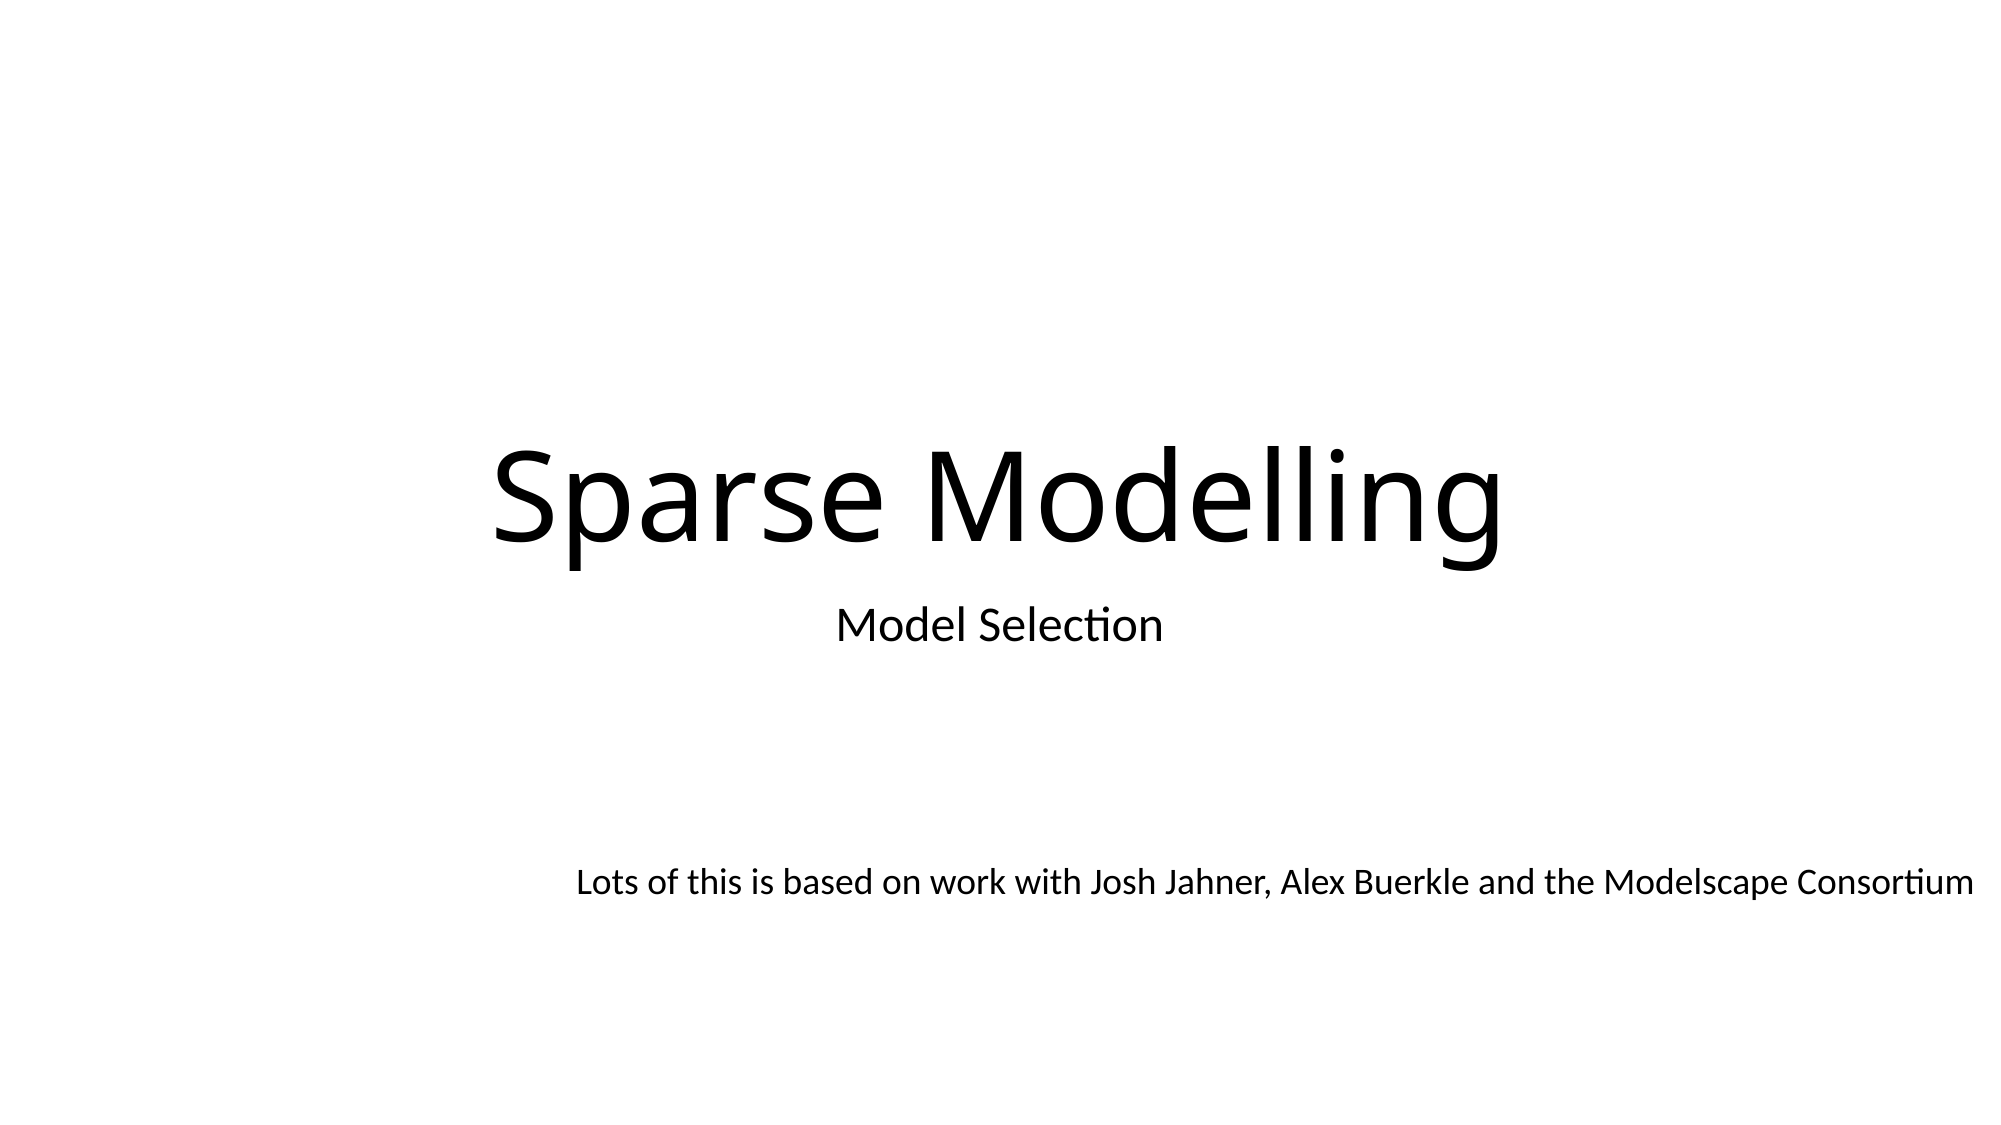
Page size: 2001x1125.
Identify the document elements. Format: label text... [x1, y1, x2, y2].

subtitle Model Selection [249, 590, 1750, 863]
text_box Lots of this is based on work with Josh Jahner, Alex Buerkle and the Modelscape Consortium [530, 849, 2000, 910]
title Sparse Modelling [249, 184, 1750, 576]
